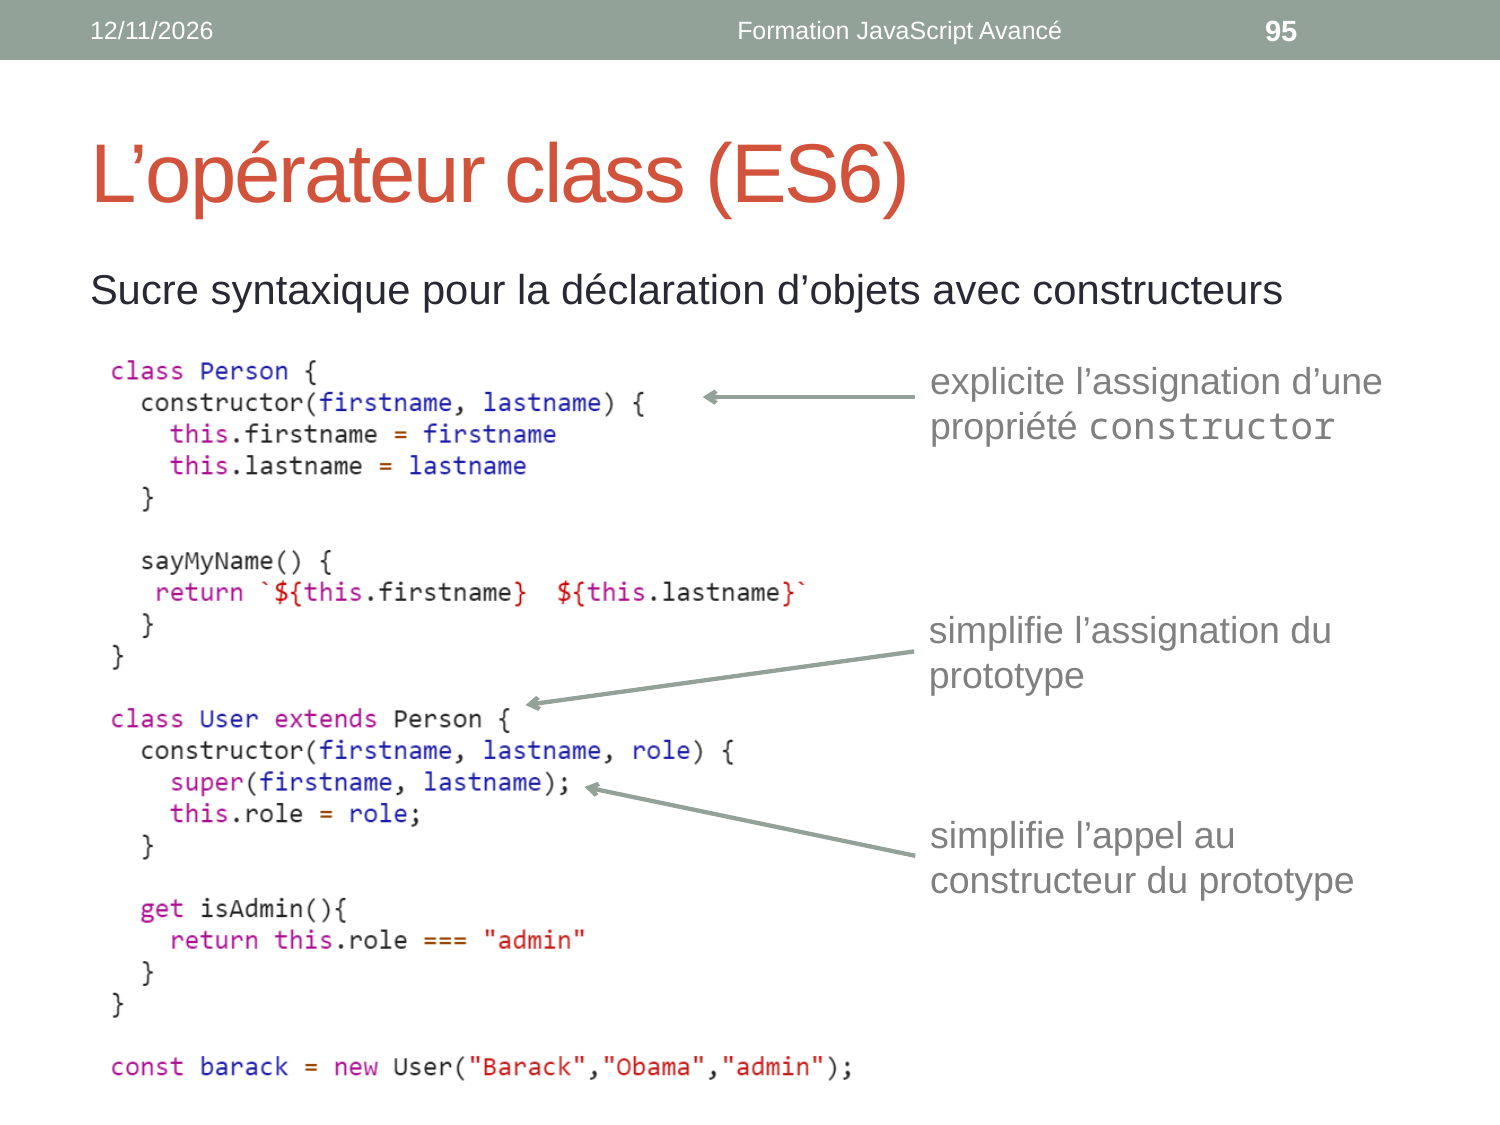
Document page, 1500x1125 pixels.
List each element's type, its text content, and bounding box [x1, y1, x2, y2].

slide_number 95 [1250, 3, 1425, 57]
footer Formation JavaScript Avancé [562, 3, 1238, 57]
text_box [525, 651, 915, 706]
picture [100, 349, 870, 1090]
text_box simplifie l’assignation du prototype [914, 599, 1446, 704]
title L’opérateur class (ES6) [75, 87, 1425, 250]
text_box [584, 786, 916, 857]
text_box simplifie l’appel au constructeur du prototype [915, 803, 1447, 909]
list Sucre syntaxique pour la déclaration d’objets avec constructeurs [75, 255, 1459, 1063]
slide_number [75, 3, 550, 57]
text_box explicite l’assignation d’une propriété constructor [915, 349, 1447, 455]
